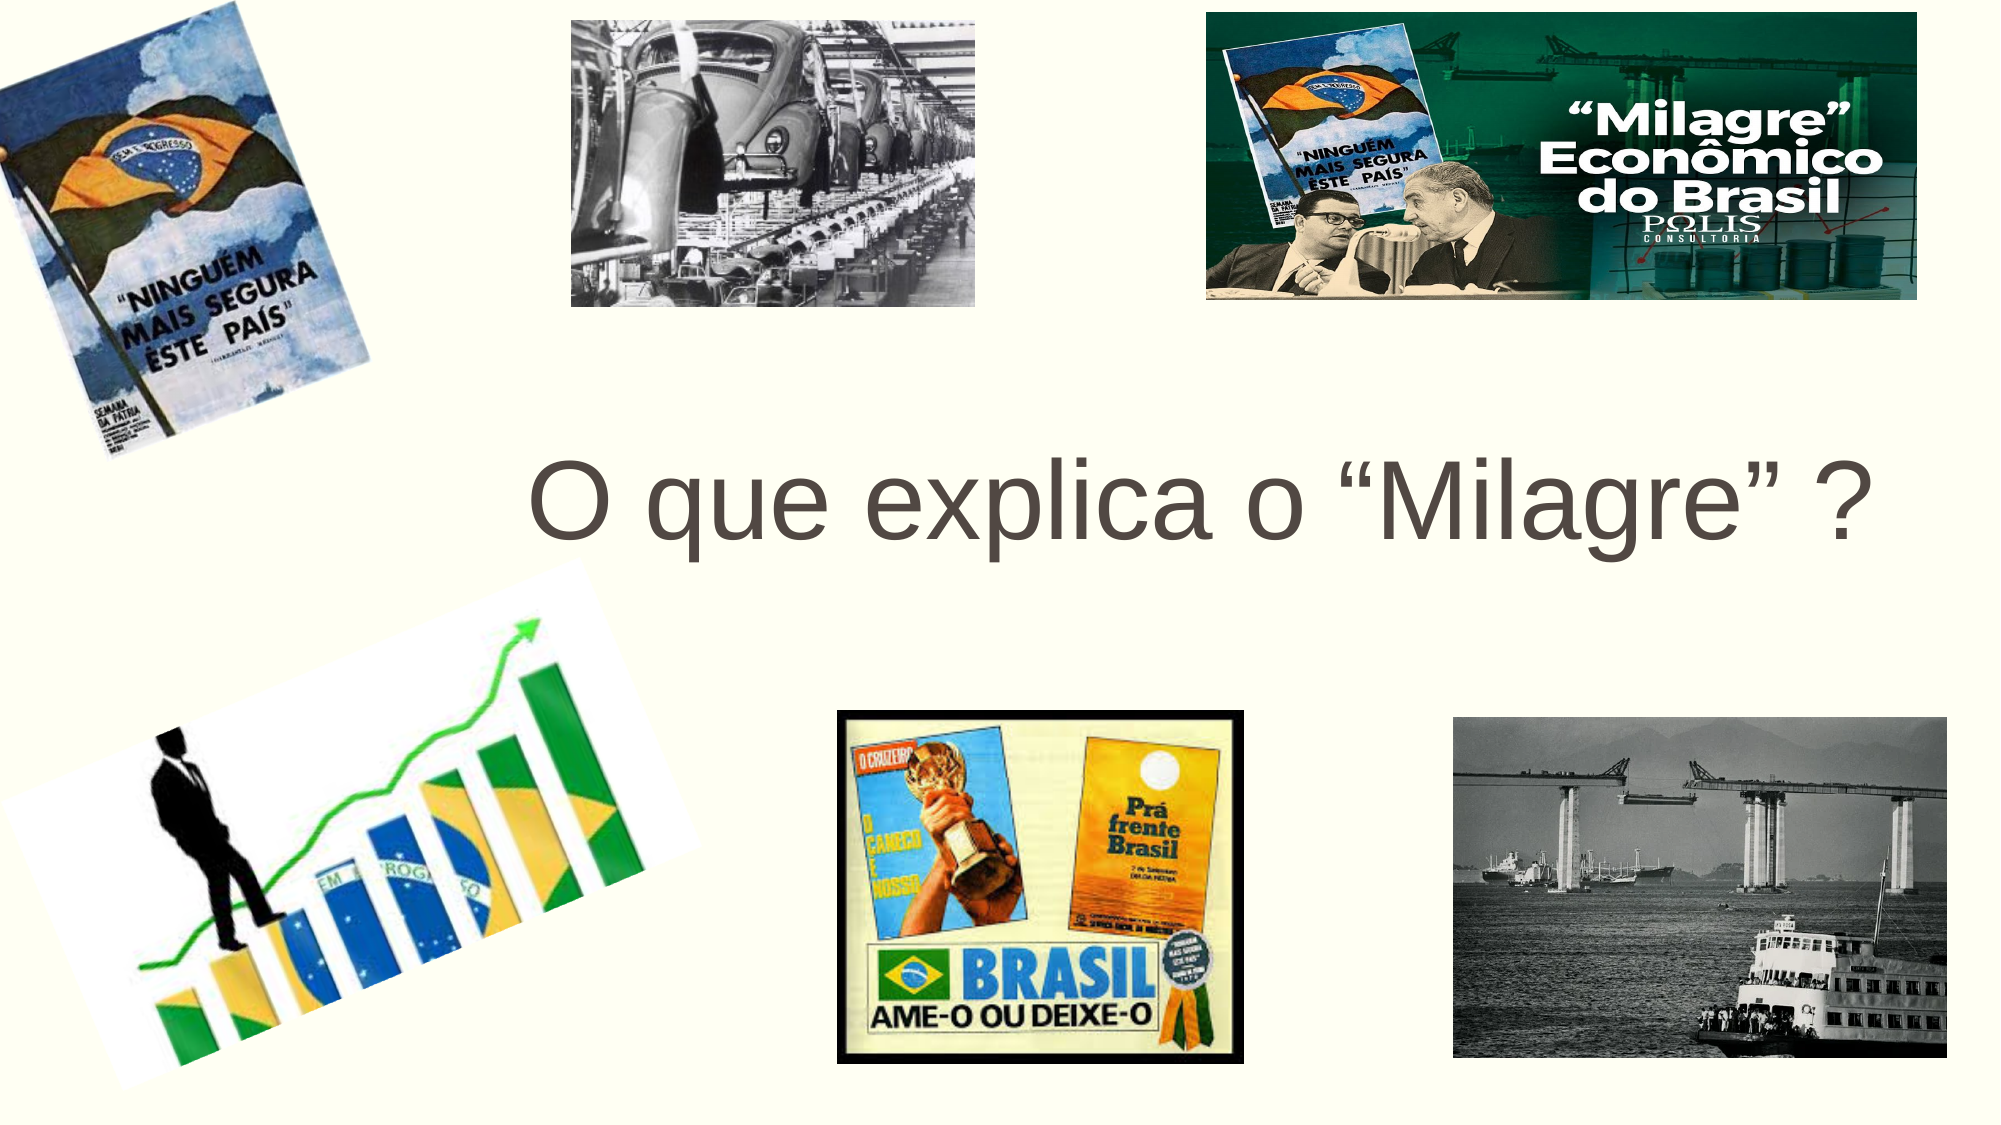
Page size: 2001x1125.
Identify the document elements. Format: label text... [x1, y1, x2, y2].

picture [0, 0, 372, 461]
picture [1453, 717, 1947, 1058]
title O que explica o “Milagre” ? [350, 329, 2000, 572]
picture [2, 558, 701, 1090]
picture [571, 19, 975, 308]
picture [1206, 12, 1918, 300]
picture [836, 710, 1245, 1065]
